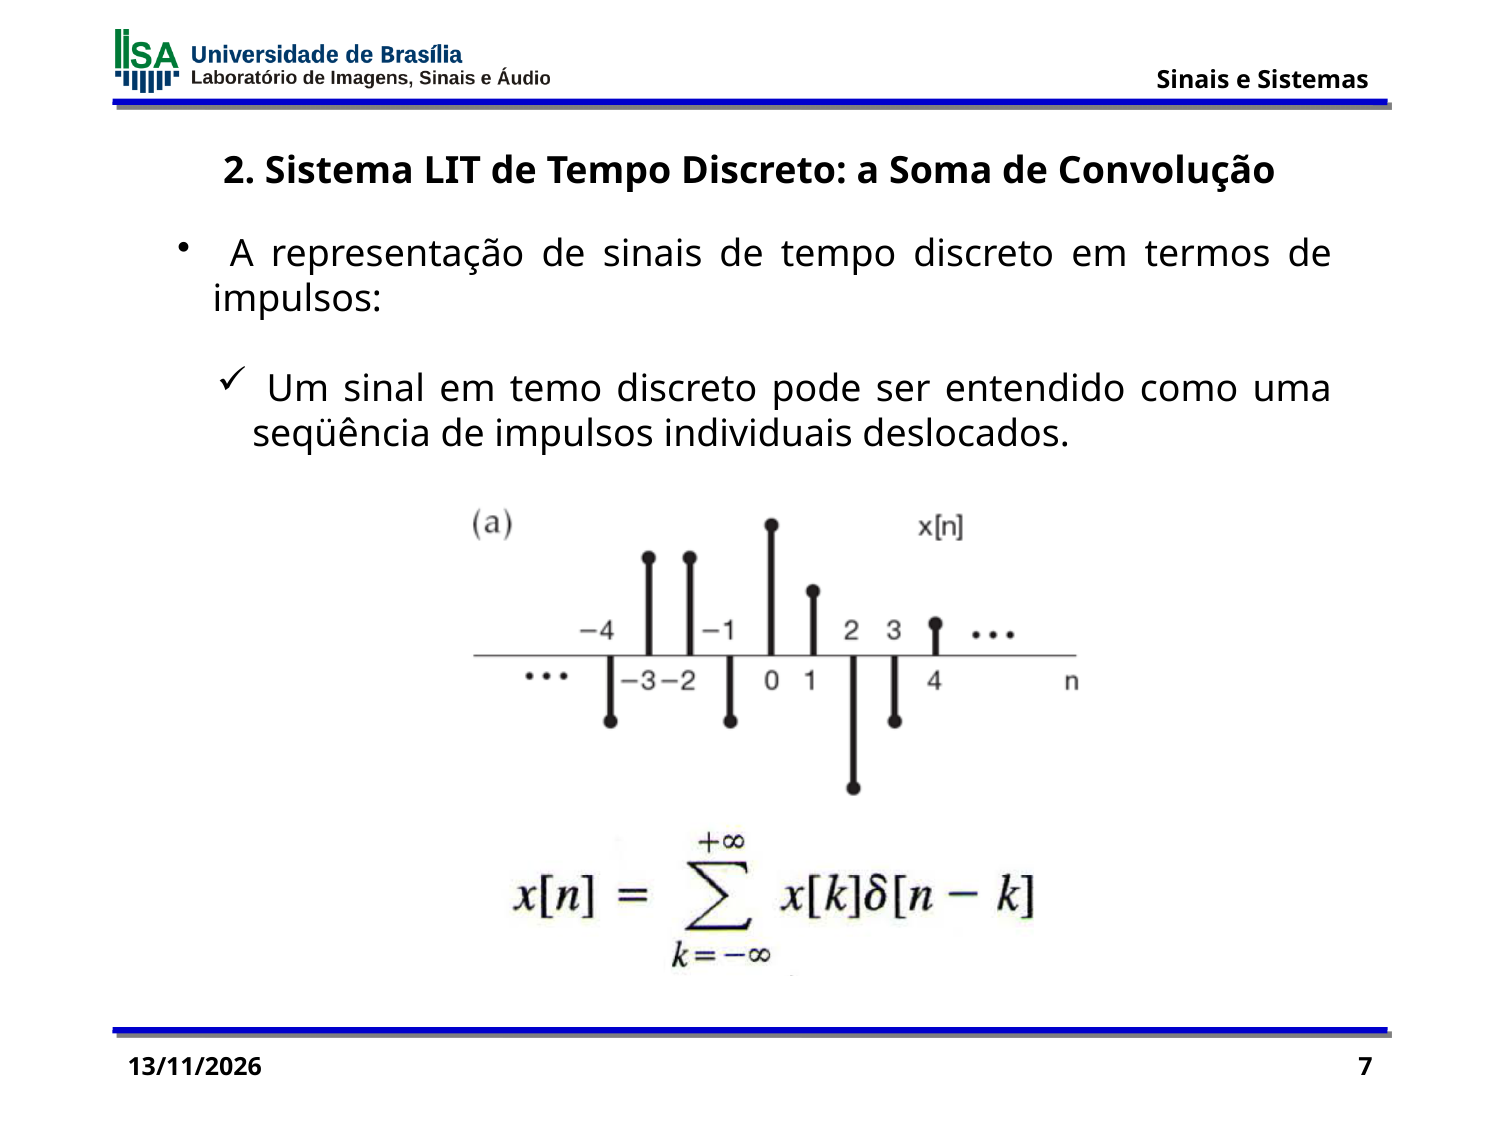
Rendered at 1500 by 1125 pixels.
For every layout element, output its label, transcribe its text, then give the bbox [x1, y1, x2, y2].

picture [115, 29, 550, 93]
slide_number 7 [1074, 1042, 1388, 1118]
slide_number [112, 1042, 426, 1118]
text_box A representação de sinais de tempo discreto em termos de impulsos: Um sinal em temo discreto pode ser entendido como uma seqüência de impulsos individuais deslocados. [162, 221, 1348, 461]
picture [467, 499, 1090, 811]
text_box 2. Sistema LIT de Tempo Discreto: a Soma de Convolução [112, 138, 1388, 198]
picture [496, 820, 1034, 977]
